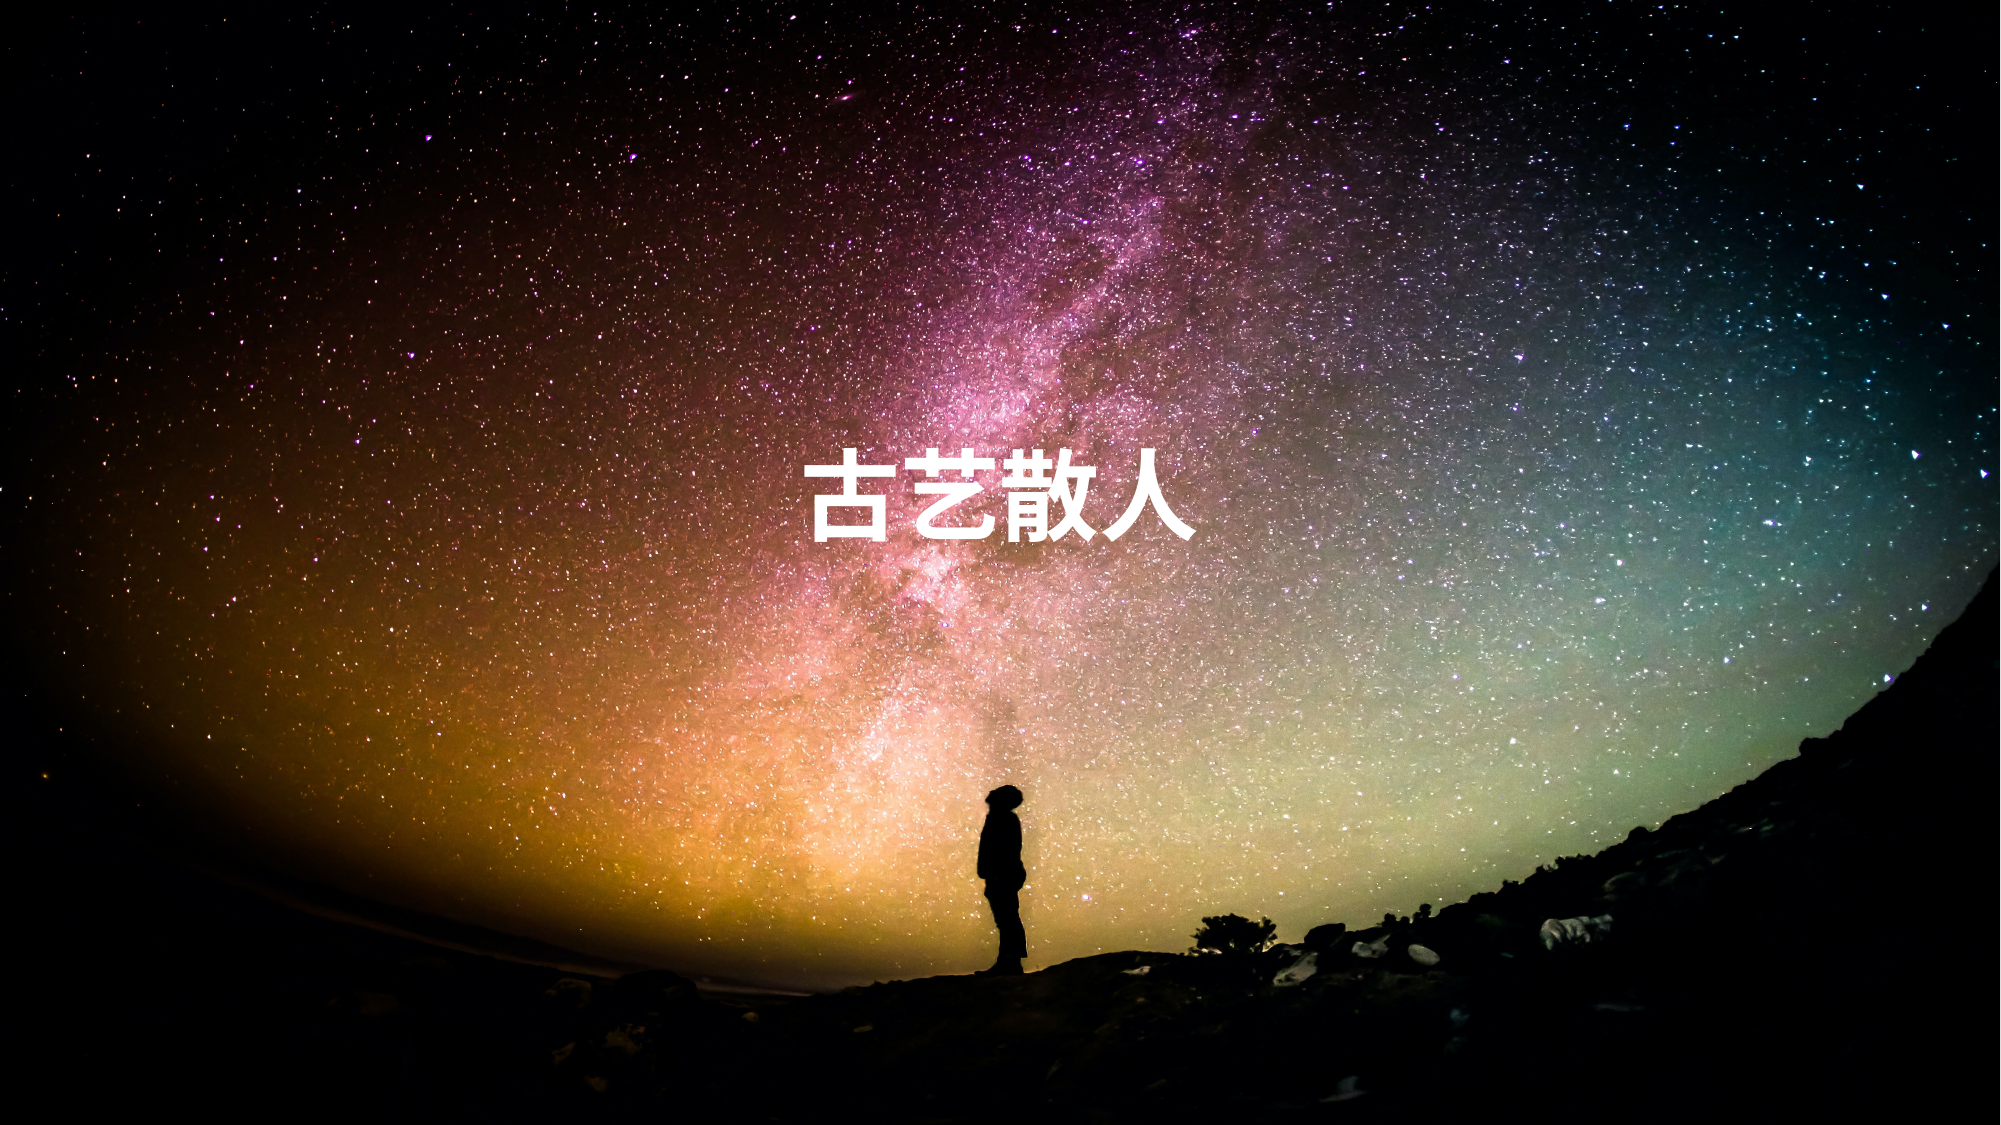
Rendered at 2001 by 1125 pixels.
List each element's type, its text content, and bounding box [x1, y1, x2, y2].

picture [0, 0, 2001, 1125]
text_box 古艺散人 [563, 426, 1437, 561]
